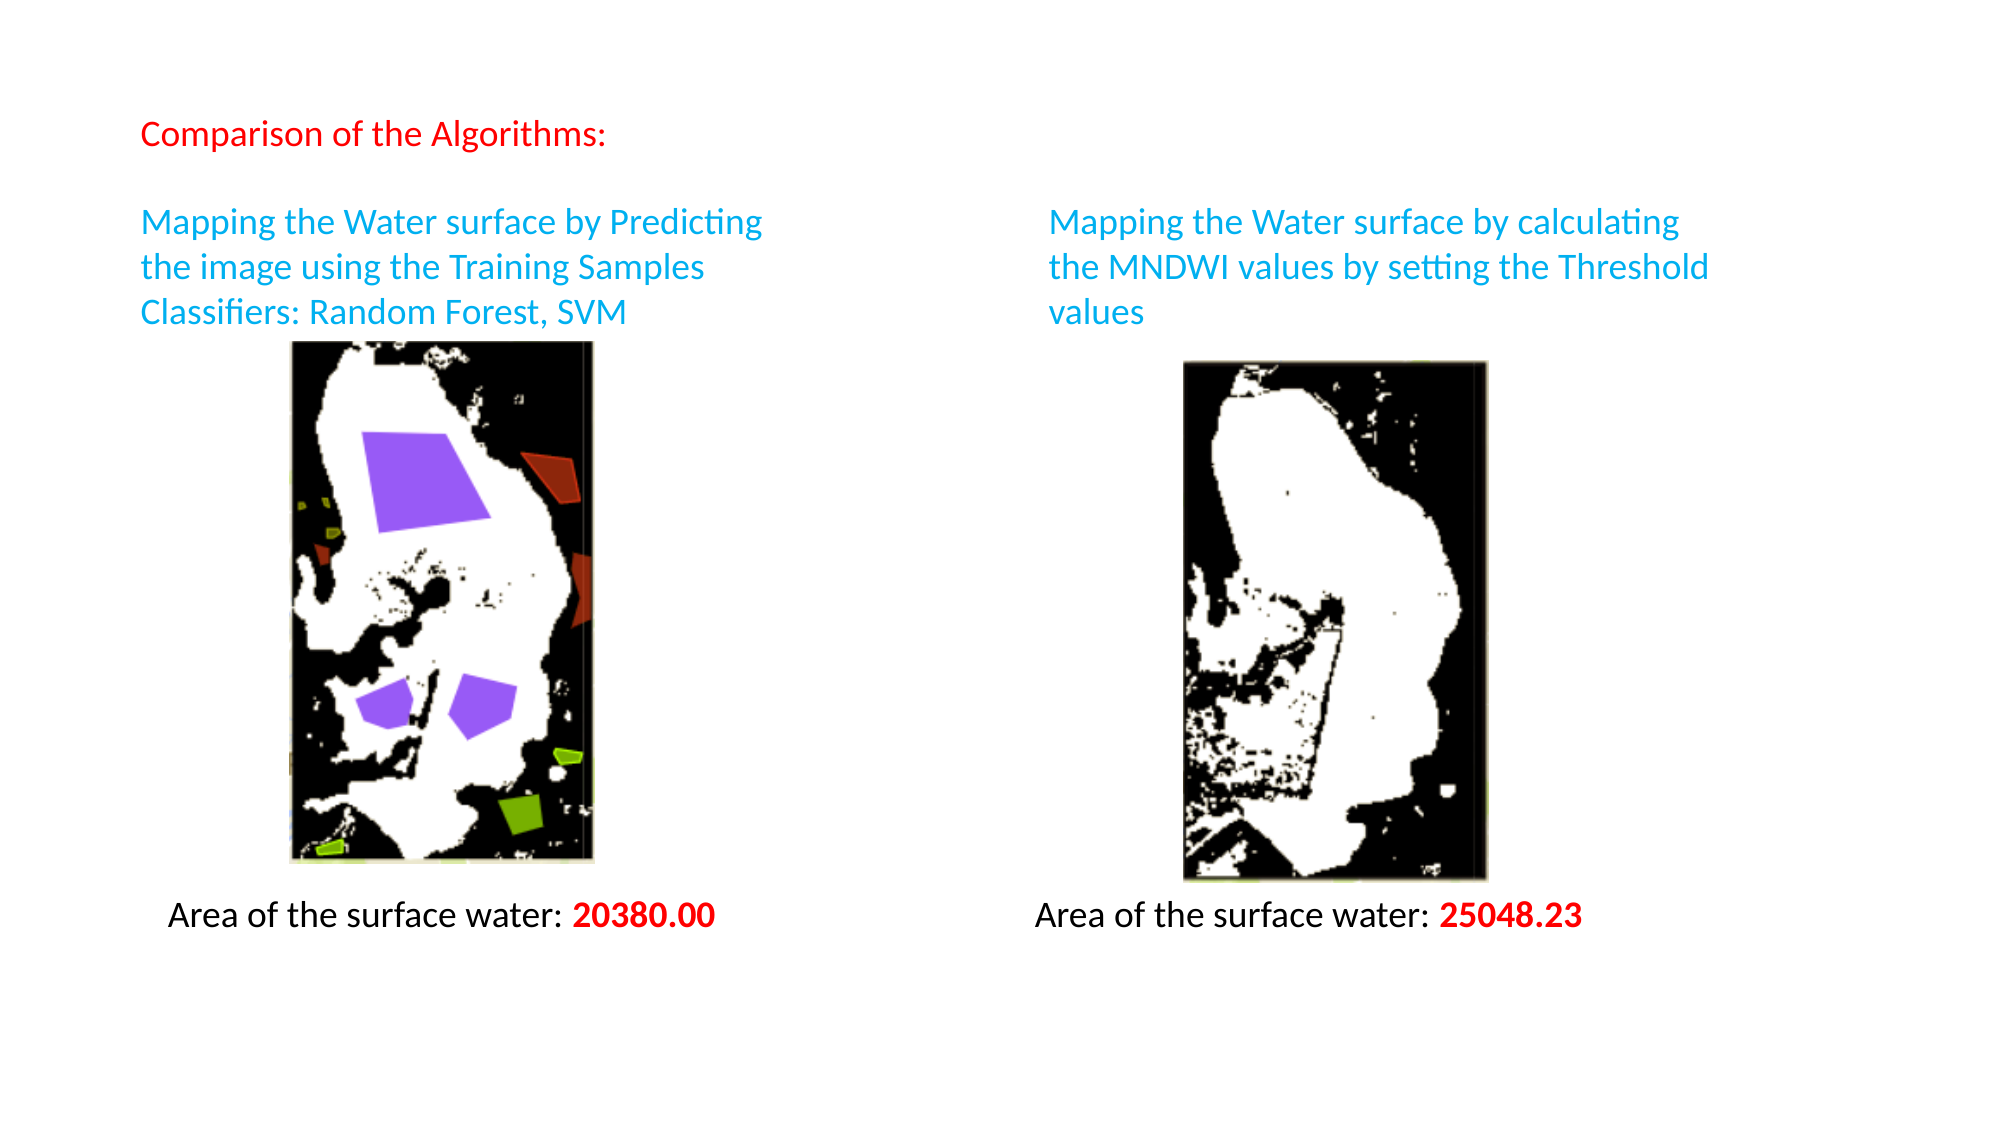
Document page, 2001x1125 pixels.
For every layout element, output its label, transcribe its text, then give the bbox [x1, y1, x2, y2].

text_box Comparison of the Algorithms: [125, 101, 639, 162]
text_box Mapping the Water surface by Predicting the image using the Training Samples Classifiers: Random Forest, SVM [125, 190, 819, 340]
text_box Area of the surface water: 25048.23 [1020, 882, 1598, 943]
picture [289, 341, 595, 864]
text_box Mapping the Water surface by calculating the MNDWI values by setting the Threshold values [1033, 190, 1737, 340]
text_box Area of the surface water: 20380.00 [153, 882, 731, 943]
picture [1183, 360, 1489, 883]
